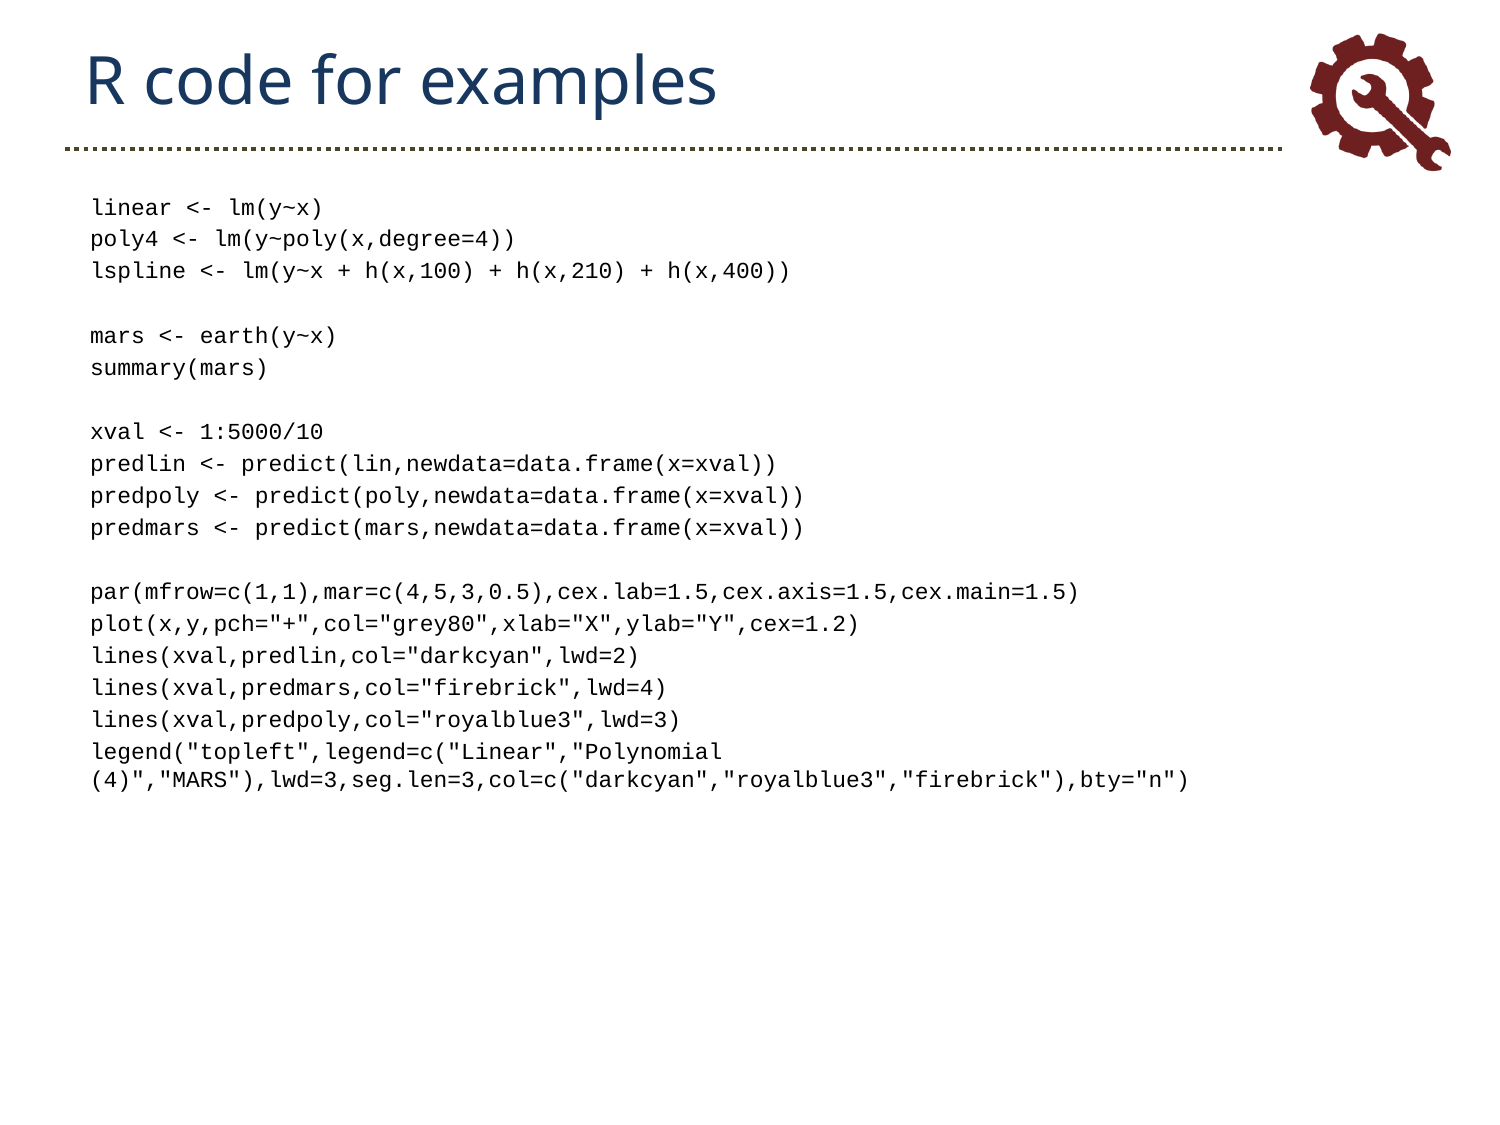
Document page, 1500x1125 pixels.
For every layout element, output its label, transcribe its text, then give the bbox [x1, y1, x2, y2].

text_box R code for examples [69, 30, 1300, 126]
picture [1304, 26, 1455, 178]
list linear <- lm(y~x) poly4 <- lm(y~poly(x,degree=4)) lspline <- lm(y~x + h(x,100) + h(x,210) + h(x,400)) mars <- earth(y~x) summary(mars) xval <- 1:5000/10 predlin <- predict(lin,newdata=data.frame(x=xval)) predpoly <- predict(poly,newdata=data.frame(x=xval)) predmars <- predict(mars,newdata=data.frame(x=xval)) par(mfrow=c(1,1),mar=c(4,5,3,0.5),cex.lab=1.5,cex.axis=1.5,cex.main=1.5) plot(x,y,pch="+",col="grey80",xlab="X",ylab="Y",cex=1.2) lines(xval,predlin,col="darkcyan",lwd=2) lines(xval,predmars,col="firebrick",lwd=4) lines(xval,predpoly,col="royalblue3",lwd=3) legend("topleft",legend=c("Linear","Polynomial (4)","MARS"),lwd=3,seg.len=3,col=c("darkcyan","royalblue3","firebrick"),bty="n") [75, 184, 1425, 1071]
